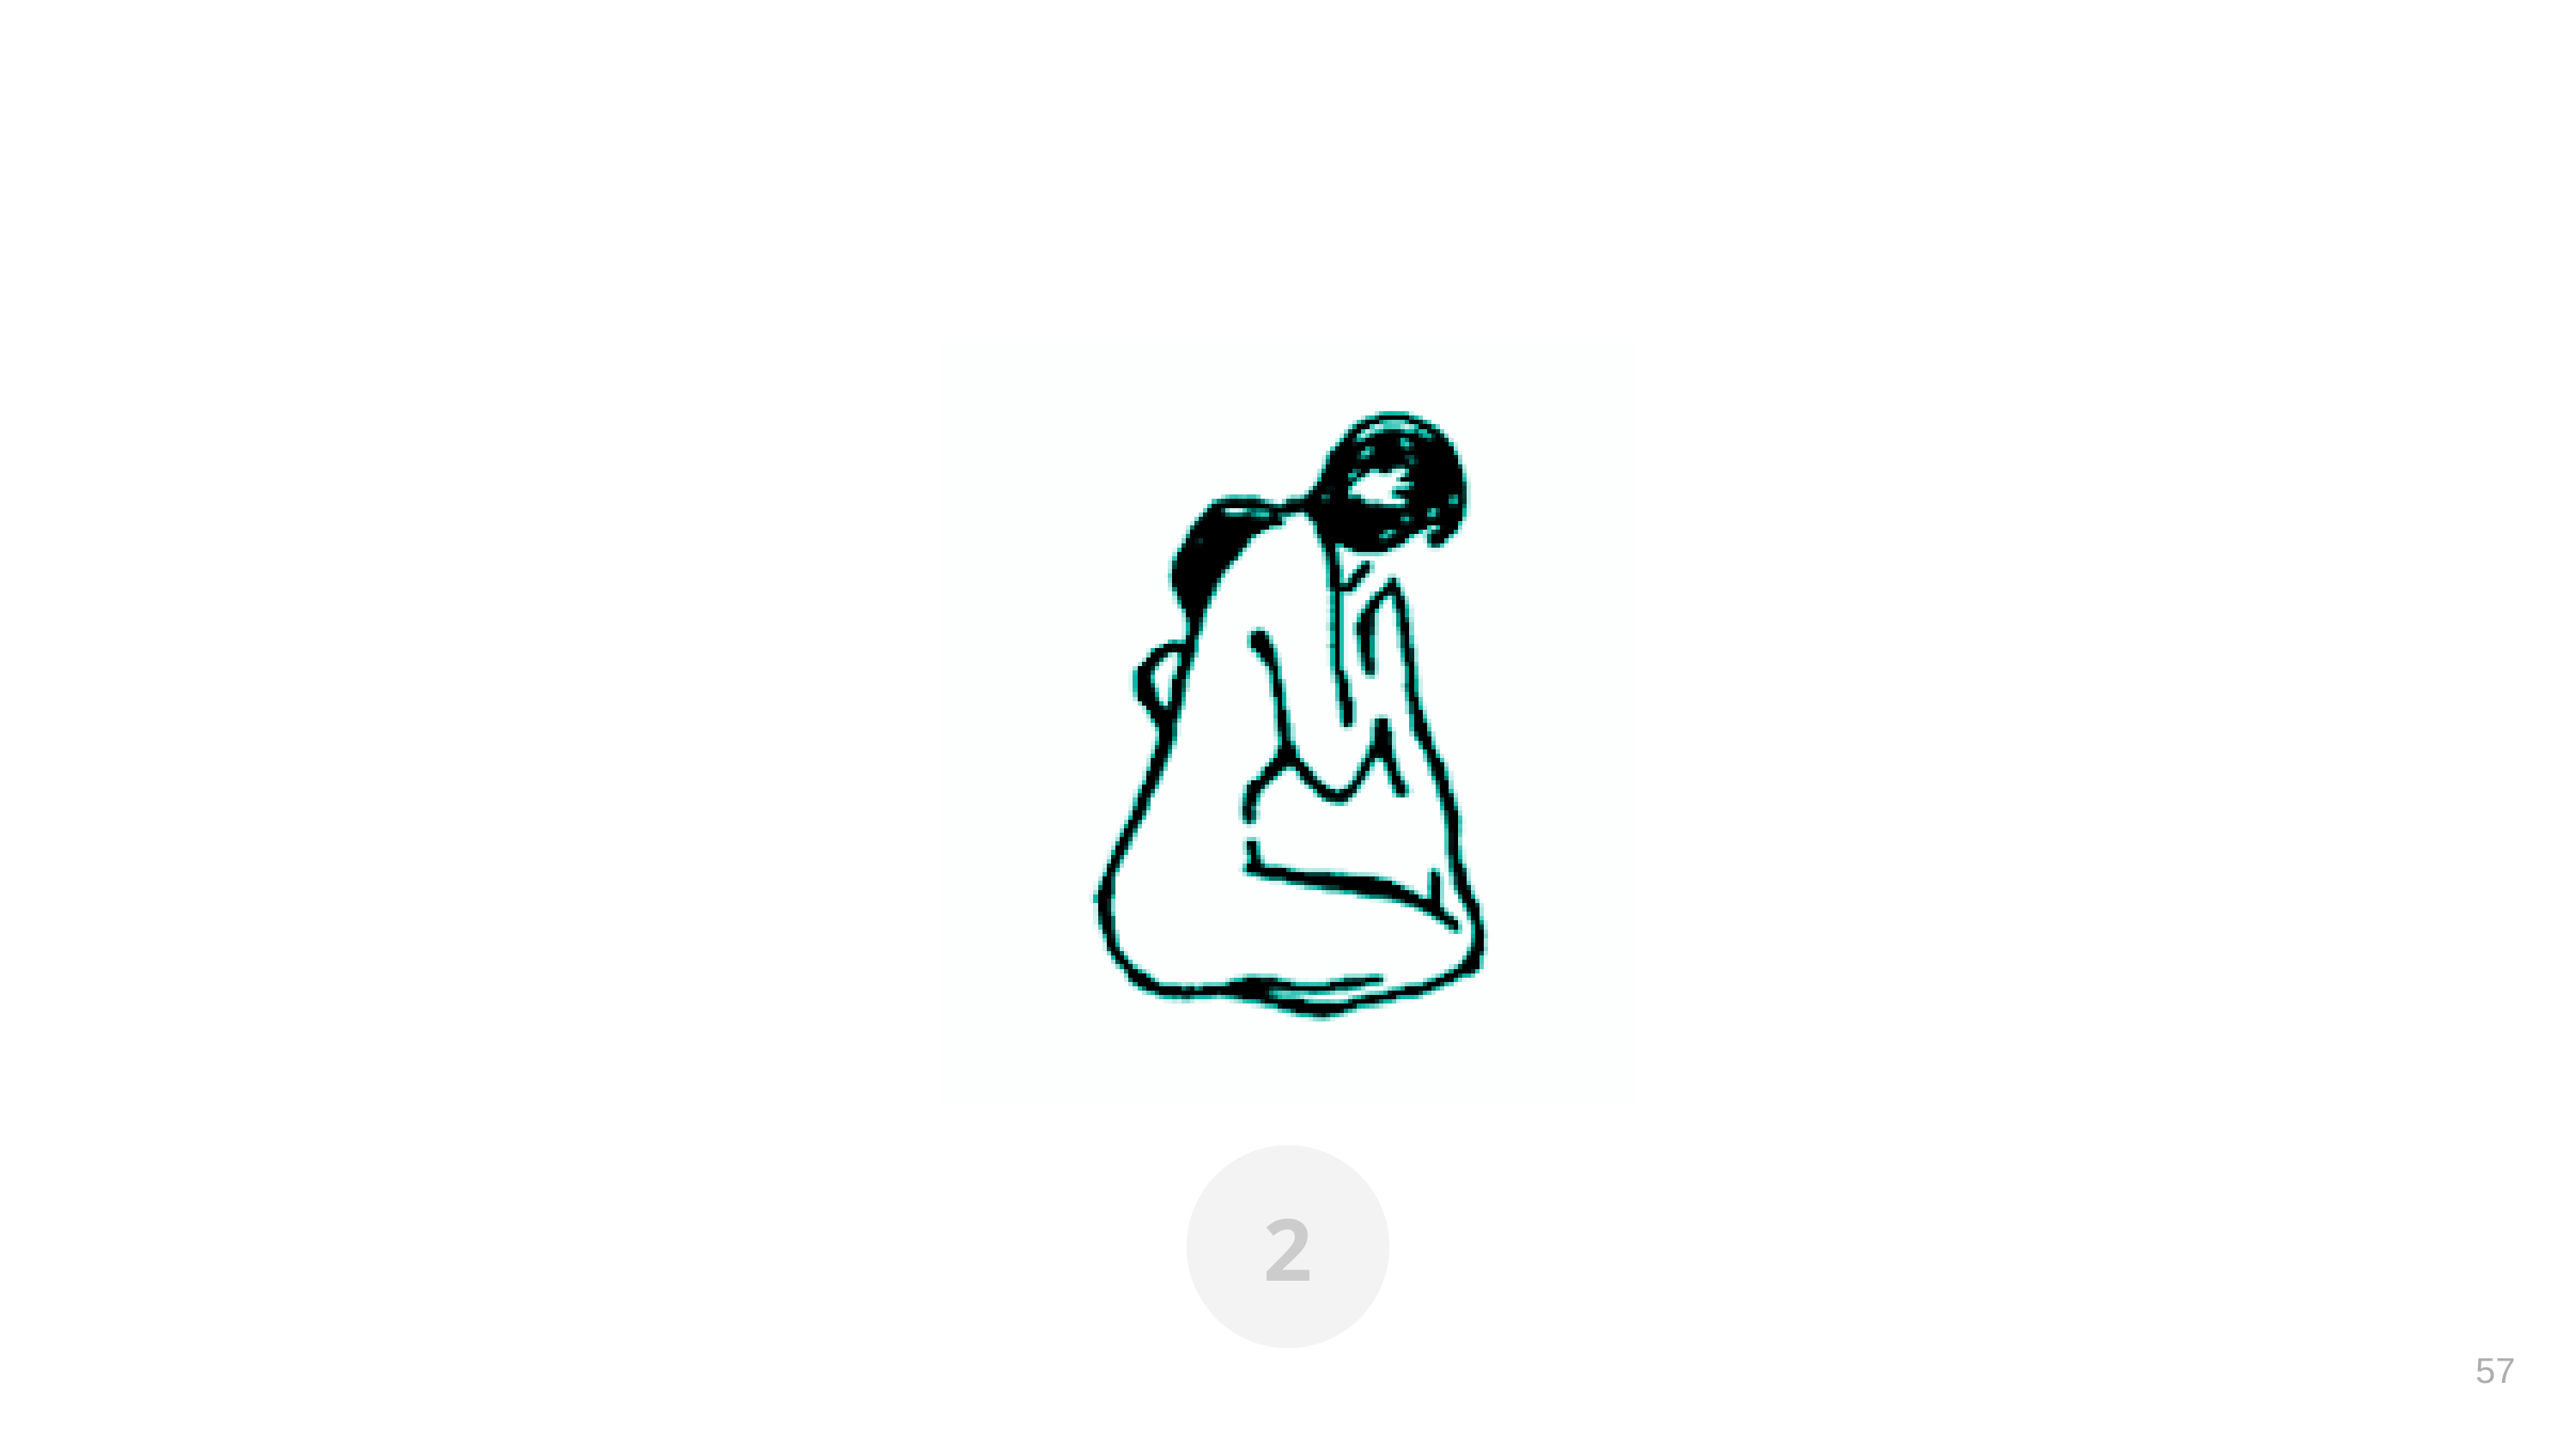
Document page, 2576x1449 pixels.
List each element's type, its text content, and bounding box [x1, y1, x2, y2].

slide_number ‹#› [2386, 1313, 2542, 1425]
picture [941, 344, 1635, 1105]
text_box 2 [1186, 1145, 1390, 1349]
